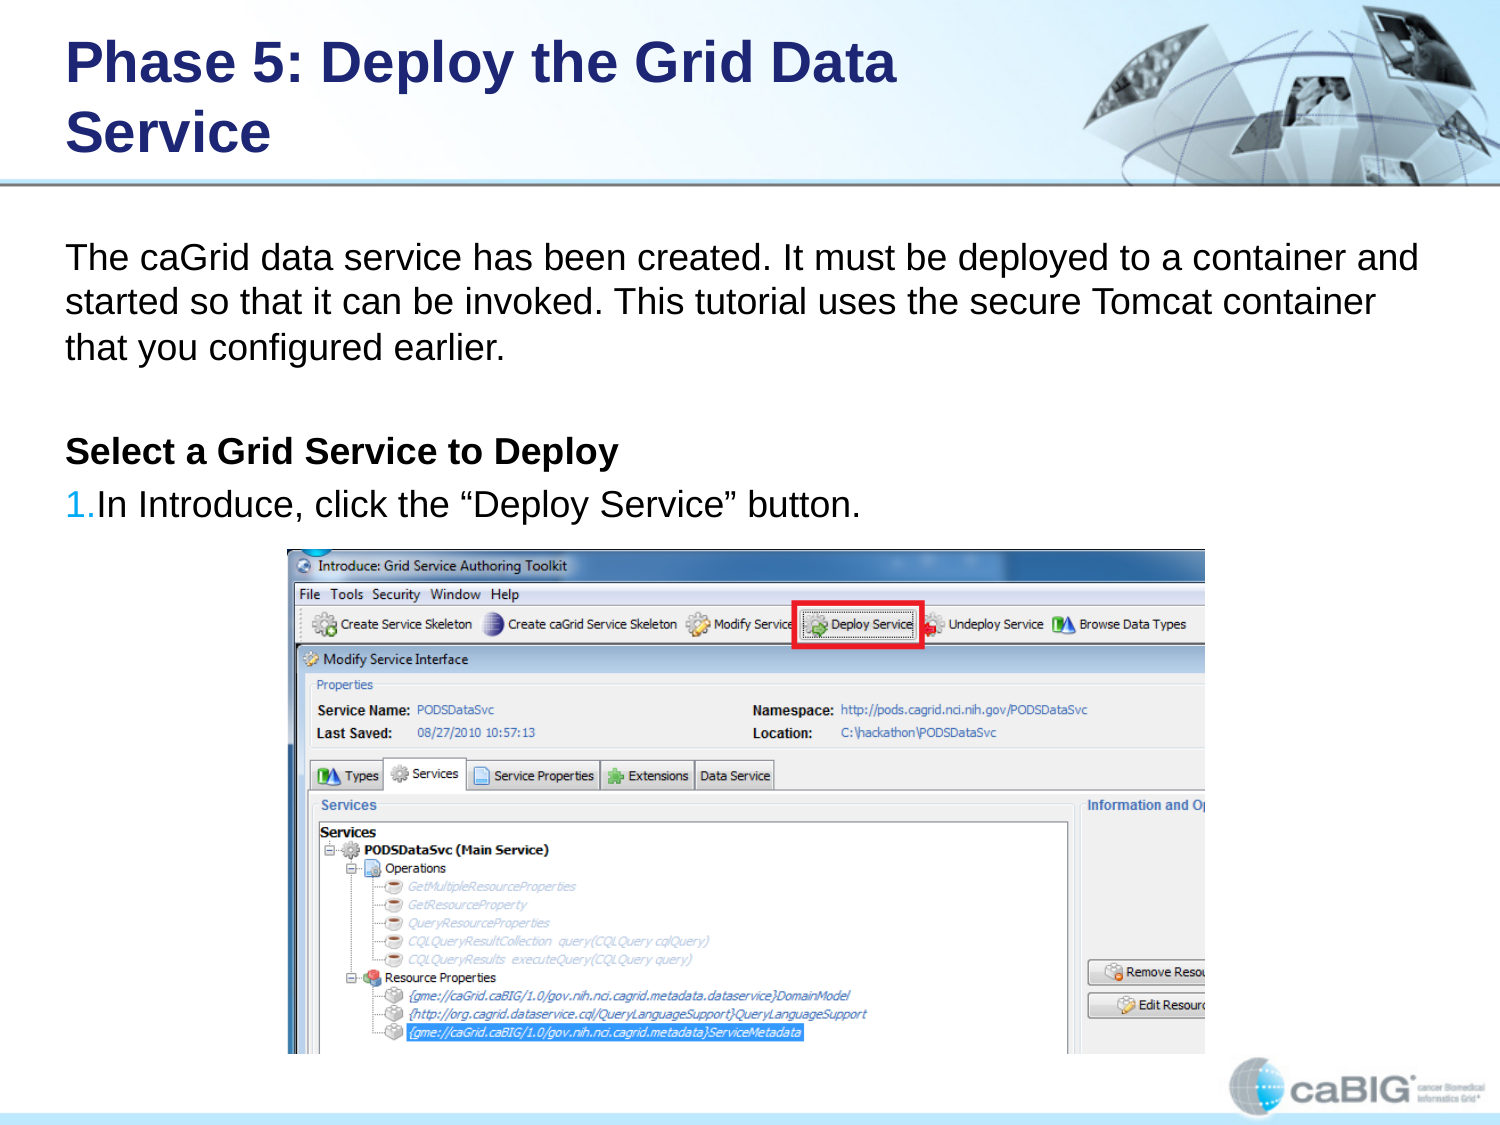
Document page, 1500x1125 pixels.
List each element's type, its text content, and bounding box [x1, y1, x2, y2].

picture [0, 0, 1500, 1125]
list The caGrid data service has been created. It must be deployed to a container and started so that it can be invoked. This tutorial uses the secure Tomcat container that you configured earlier. Select a Grid Service to Deploy In Introduce, click the “Deploy Service” button. [49, 224, 1438, 538]
title Phase 5: Deploy the Grid Data Service [49, 0, 1088, 188]
